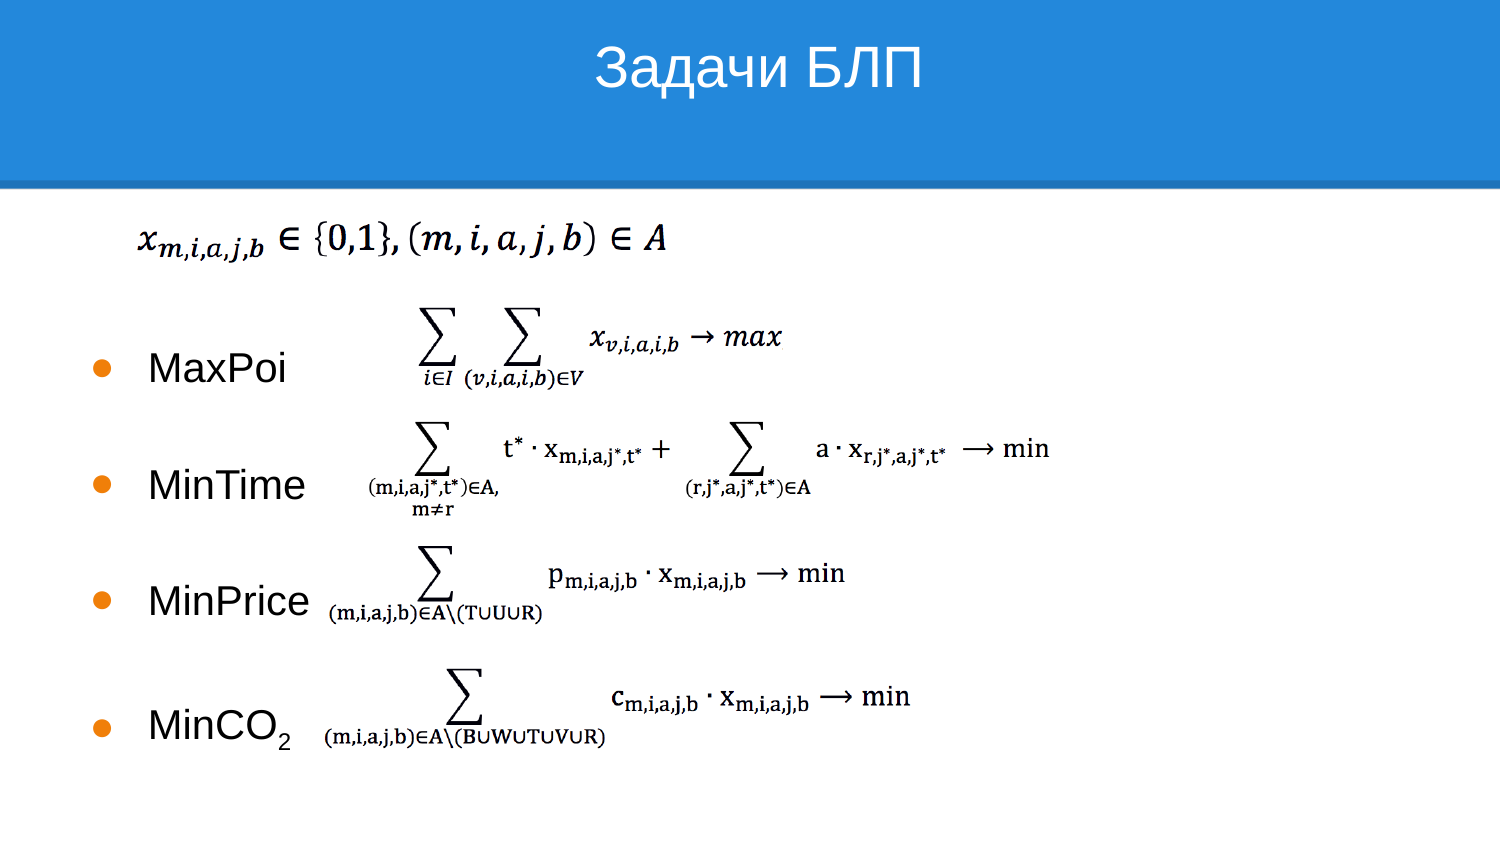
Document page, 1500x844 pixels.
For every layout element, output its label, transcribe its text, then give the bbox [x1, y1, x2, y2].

list MaxPoi MinTime MinPrice MinCO2 [57, 266, 364, 821]
picture [395, 290, 783, 395]
picture [317, 660, 917, 754]
text_box Задачи БЛП [84, 44, 1435, 115]
picture [363, 419, 1058, 523]
picture [317, 545, 847, 633]
picture [116, 205, 675, 267]
